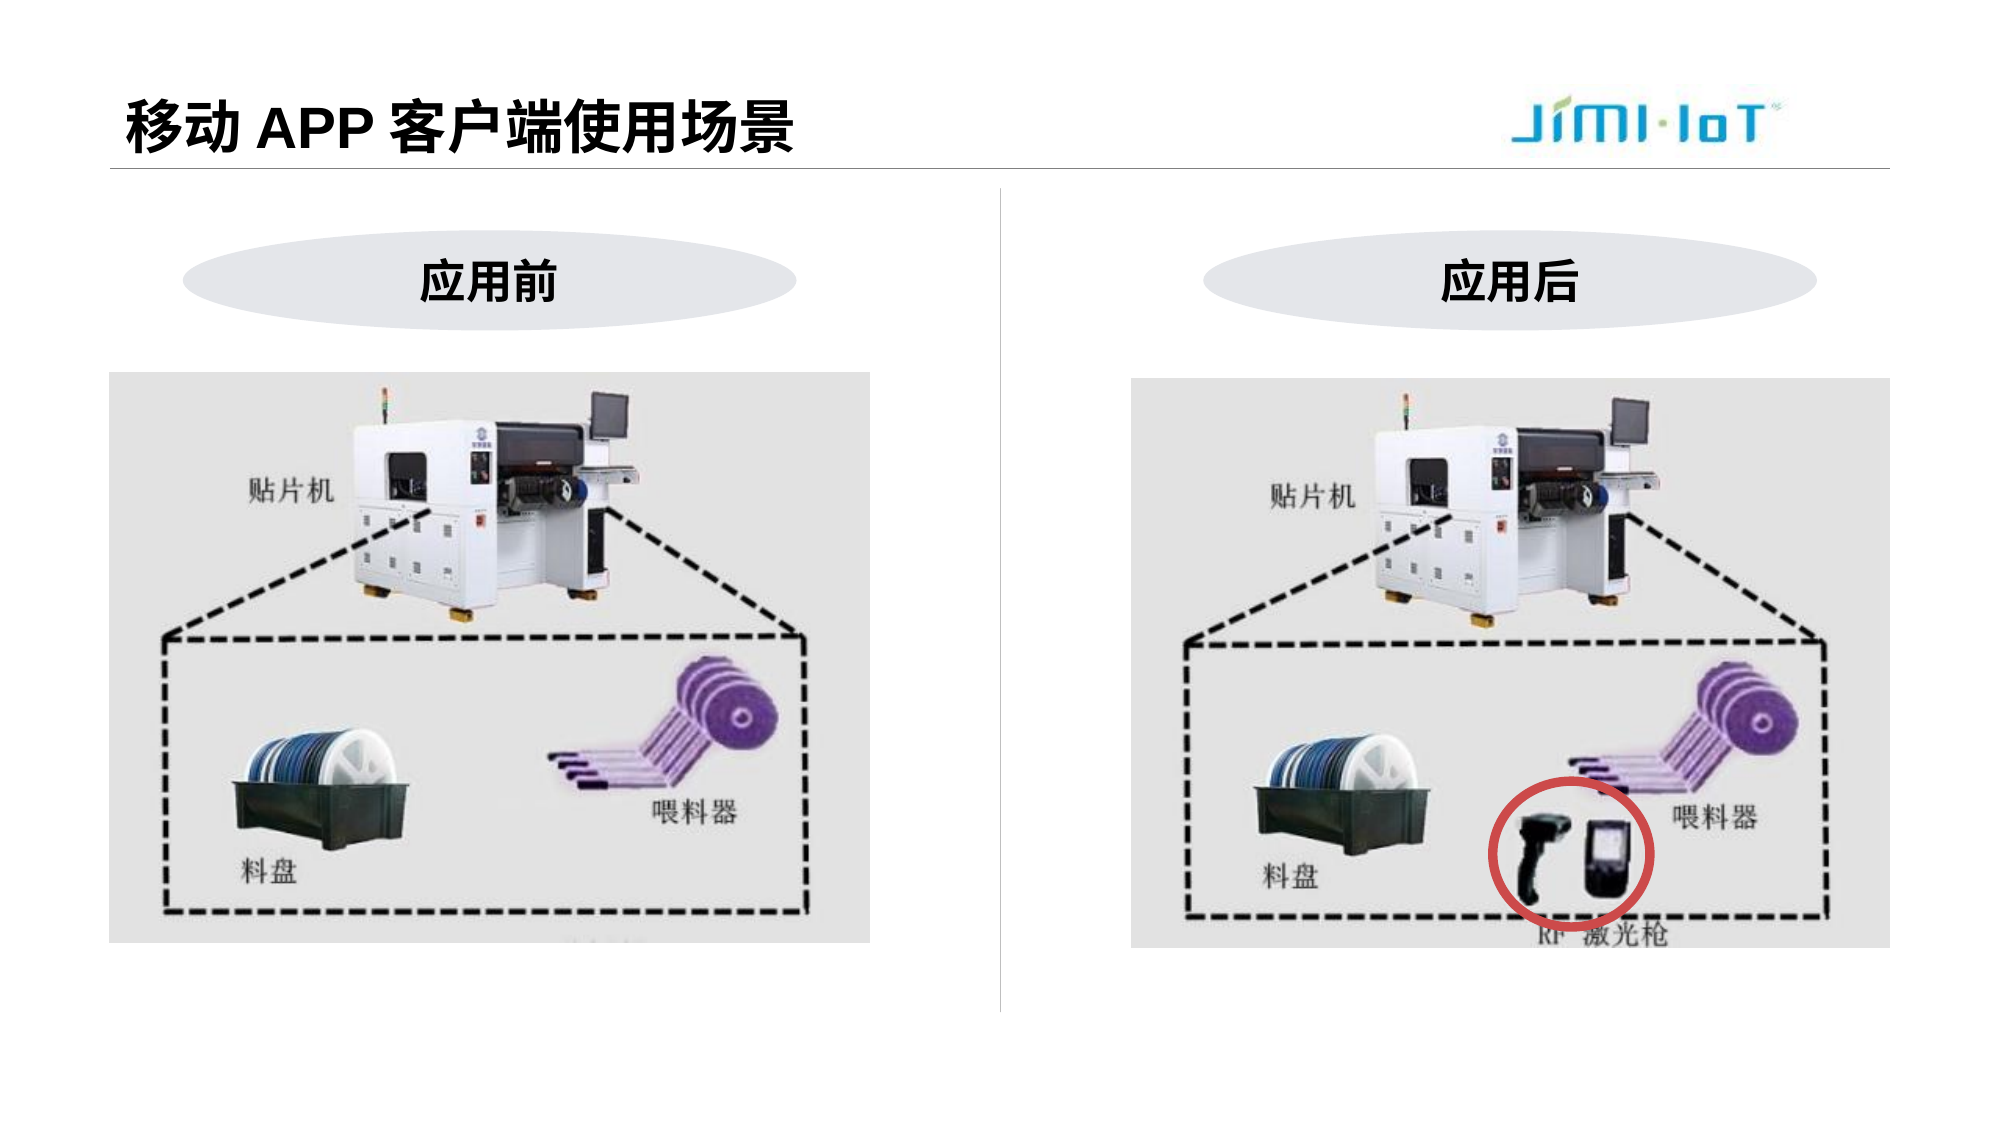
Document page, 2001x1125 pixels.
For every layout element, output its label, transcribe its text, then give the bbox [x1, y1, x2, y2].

picture [109, 372, 870, 943]
text_box 应用后 [1202, 229, 1819, 332]
text_box 应用前 [181, 229, 798, 332]
title 移动APP客户端使用场景 [109, 0, 1890, 169]
picture [1131, 378, 1890, 948]
